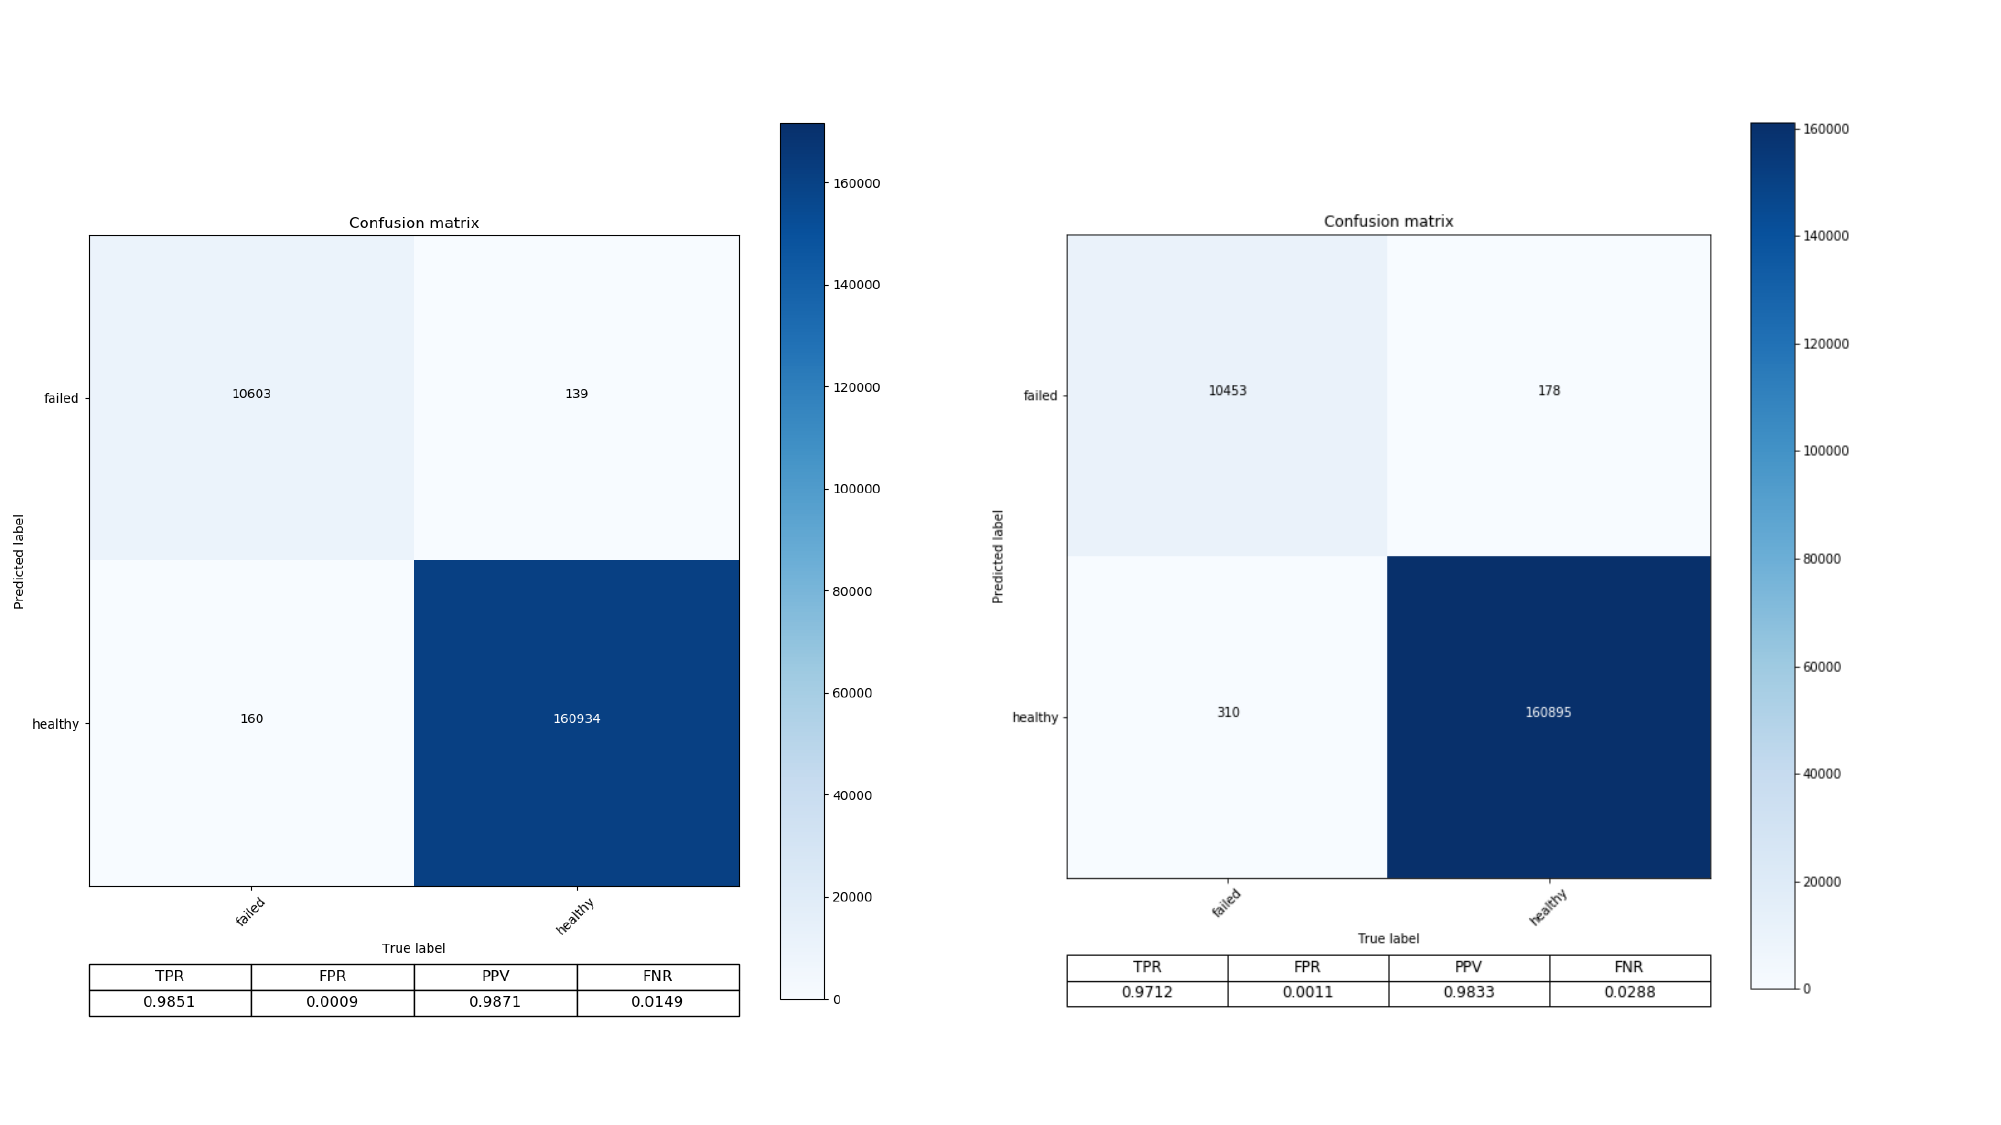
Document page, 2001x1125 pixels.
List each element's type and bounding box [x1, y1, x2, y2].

picture [980, 105, 1885, 1010]
list [0, 105, 915, 1020]
